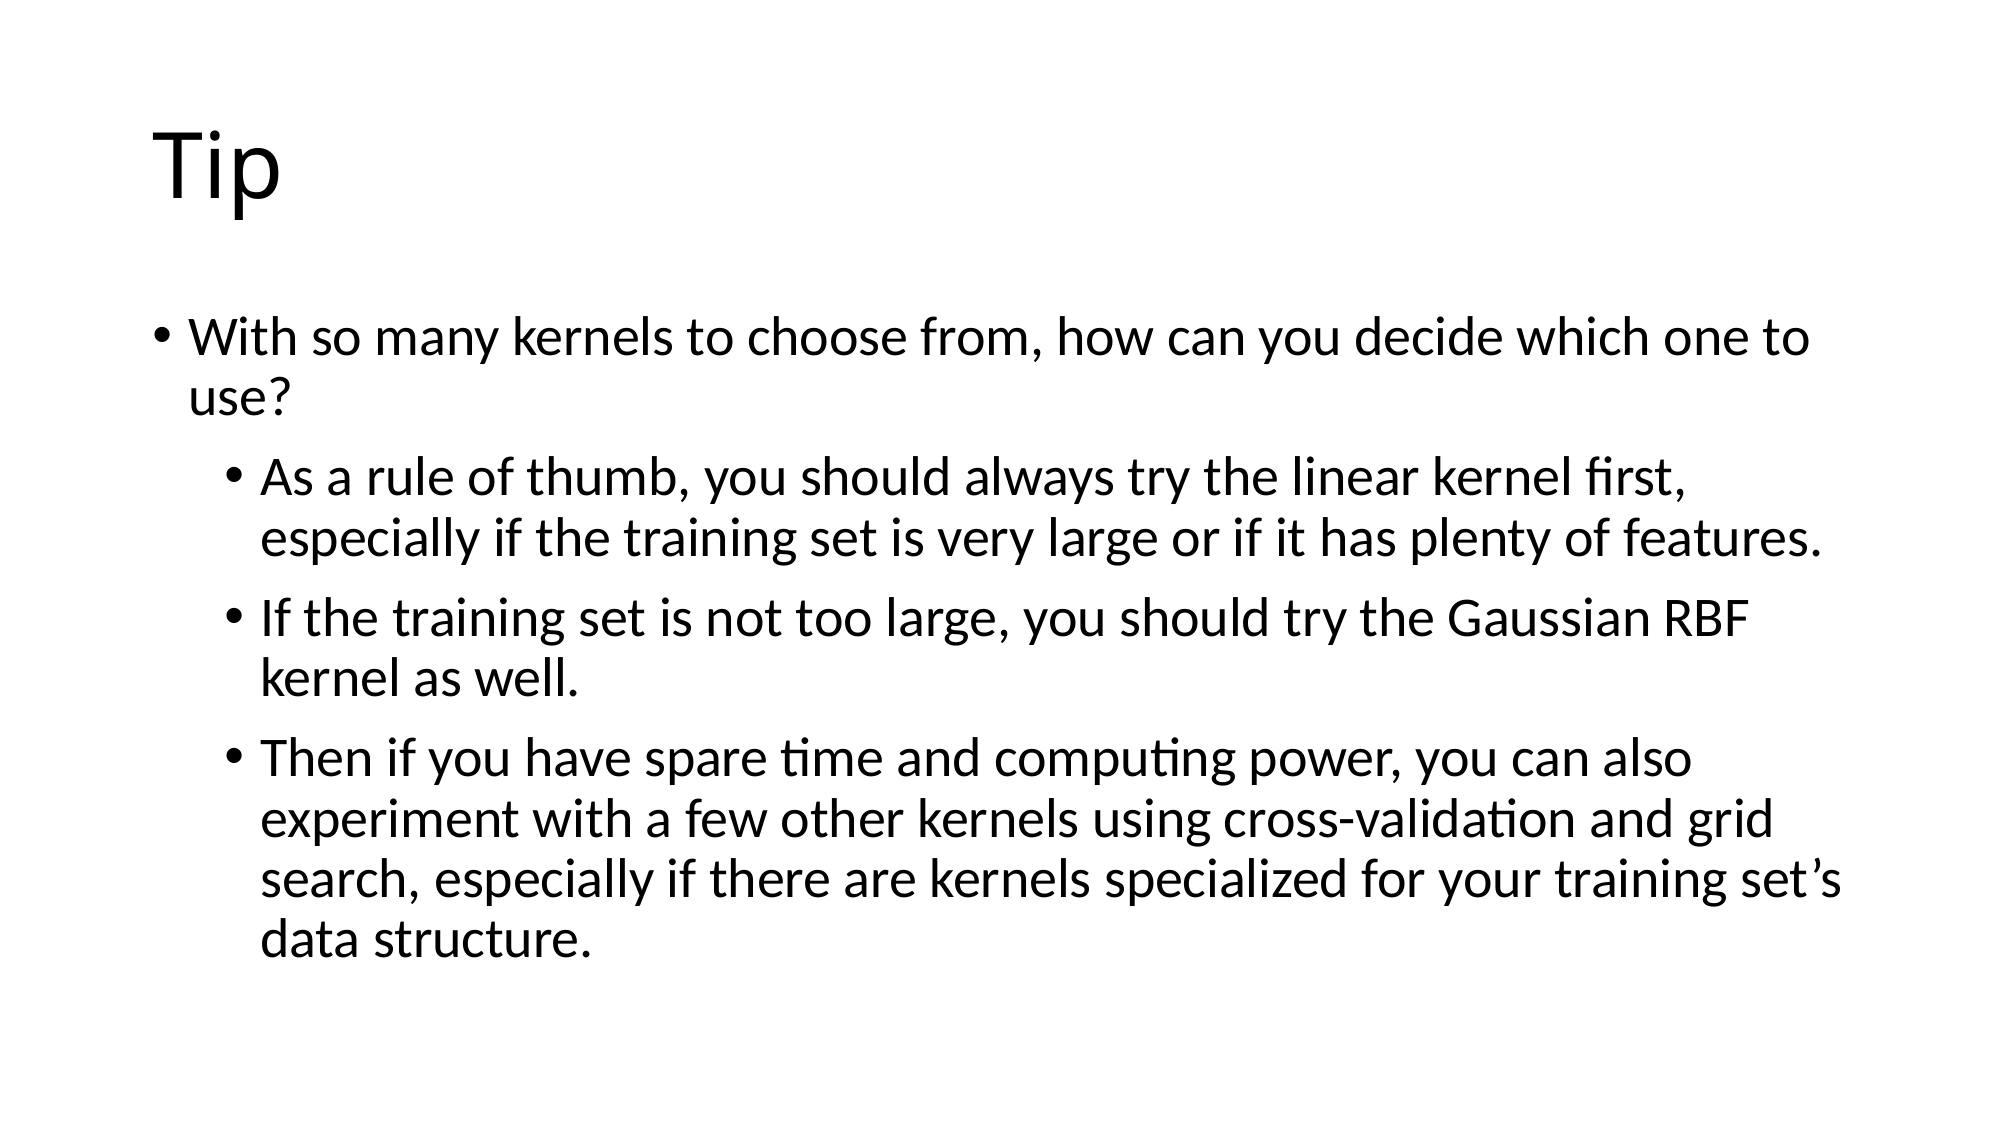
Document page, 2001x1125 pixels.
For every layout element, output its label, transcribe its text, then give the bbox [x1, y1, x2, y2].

title Tip [137, 59, 1863, 278]
list With so many kernels to choose from, how can you decide which one to use? As a rule of thumb, you should always try the linear kernel first, especially if the training set is very large or if it has plenty of features. If the training set is not too large, you should try the Gaussian RBF kernel as well. Then if you have spare time and computing power, you can also experiment with a few other kernels using cross-validation and grid search, especially if there are kernels specialized for your training set’s data structure. [137, 299, 1863, 1014]
